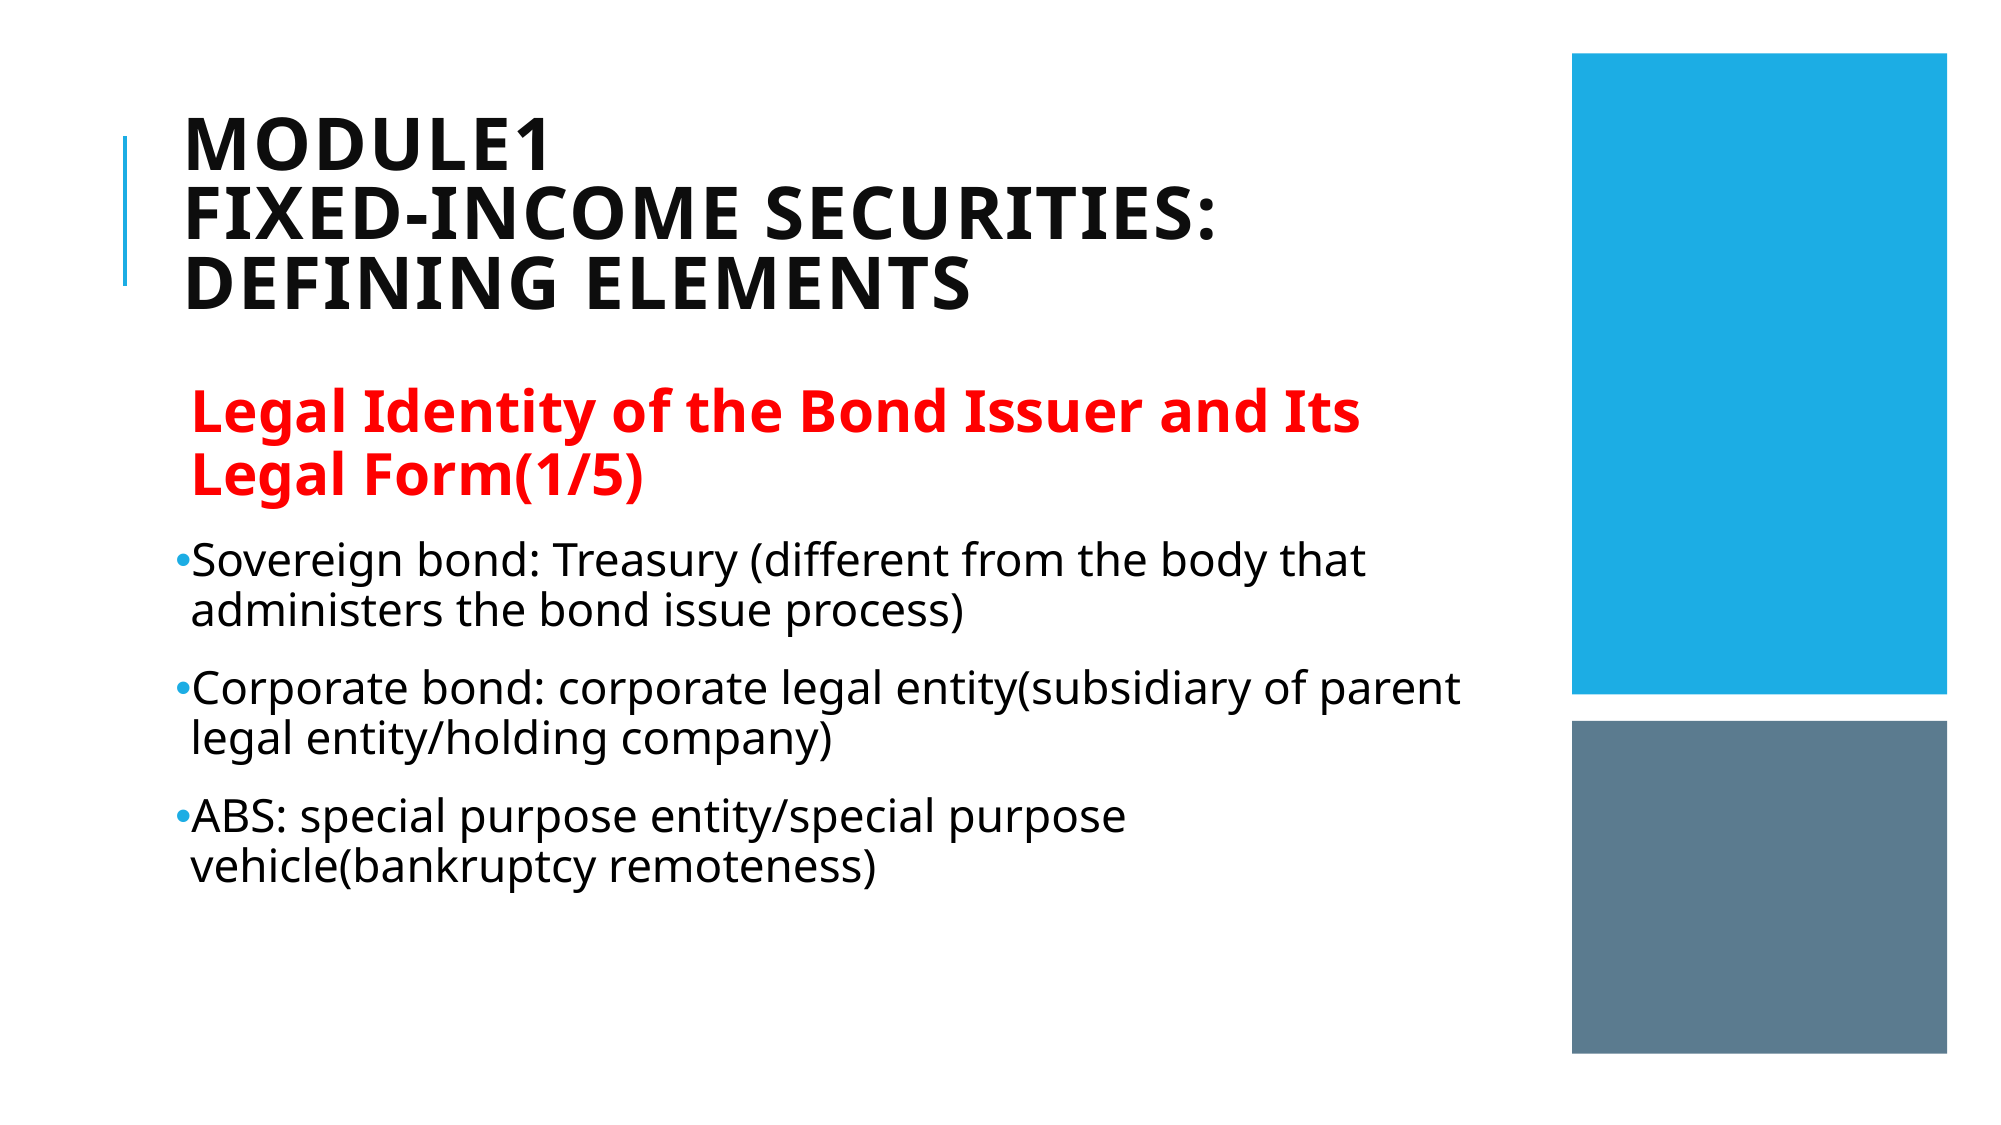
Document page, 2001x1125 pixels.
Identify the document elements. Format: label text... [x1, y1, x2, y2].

title Module1 Fixed-Income Securities: Defining Elements [168, 96, 1484, 342]
text_box [1571, 52, 1948, 696]
text_box [1571, 720, 1948, 1055]
list Legal Identity of the Bond Issuer and Its Legal Form(1/5) Sovereign bond: Treasury (different from the body that administers the bond issue process) Corporate bond: corporate legal entity(subsidiary of parent legal entity/holding company) ABS: special purpose entity/special purpose vehicle(bankruptcy remoteness) [168, 375, 1484, 1035]
